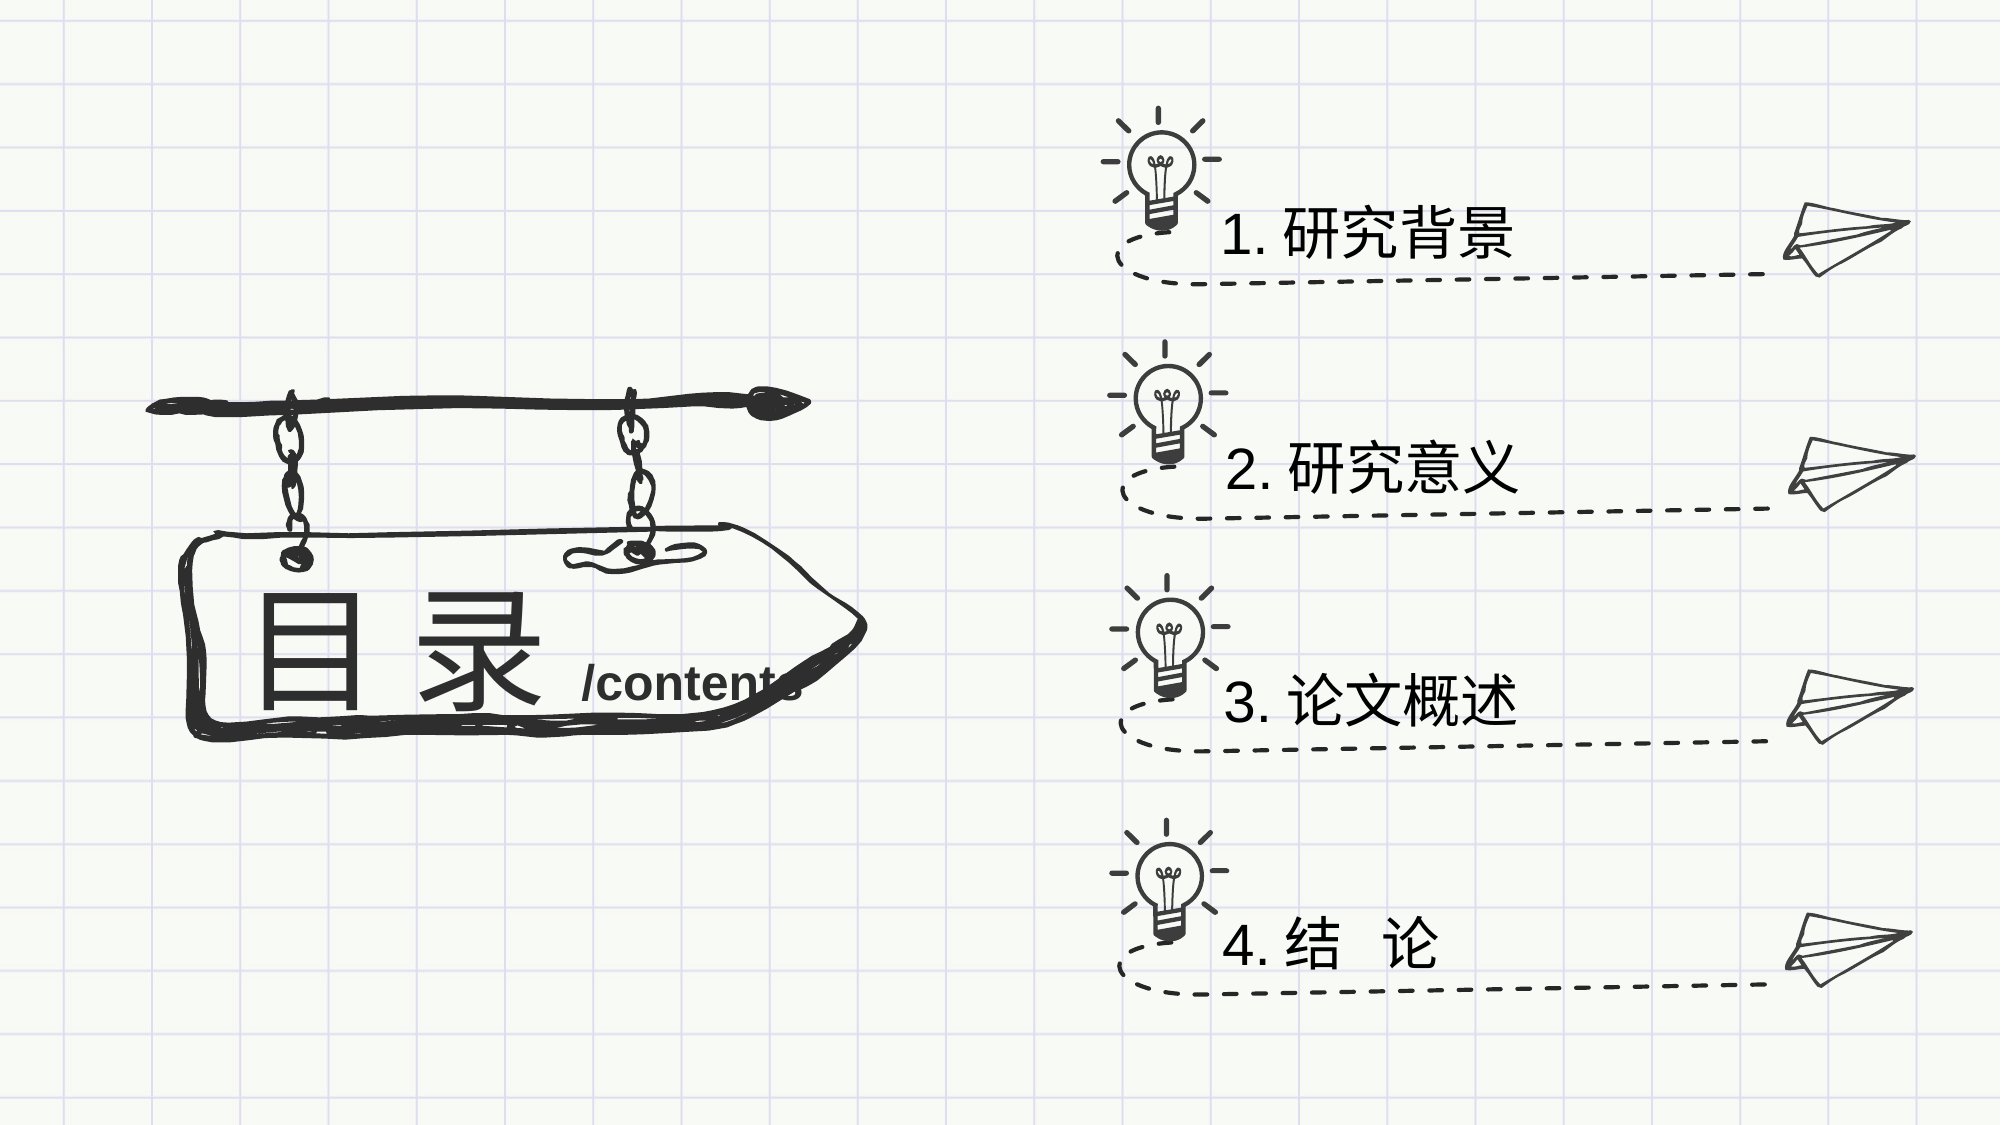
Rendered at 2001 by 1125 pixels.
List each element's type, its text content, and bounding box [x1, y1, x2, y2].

text_box 3.论文概述 [1208, 656, 1723, 742]
text_box [821, 585, 868, 678]
text_box [1784, 912, 1913, 988]
text_box 1.研究背景 [1205, 189, 1720, 275]
text_box [1786, 669, 1915, 745]
text_box [1118, 942, 1773, 996]
text_box 目 录/contents [227, 555, 821, 736]
text_box [145, 386, 812, 743]
text_box [1121, 465, 1776, 520]
text_box [1119, 699, 1774, 753]
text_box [1109, 572, 1231, 699]
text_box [1107, 339, 1229, 465]
text_box 4.结 论 [1207, 899, 1722, 985]
text_box [1720, 270, 1771, 276]
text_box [1100, 105, 1222, 231]
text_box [1109, 817, 1230, 942]
text_box 2.研究意义 [1210, 423, 1725, 509]
text_box [1116, 231, 1719, 286]
text_box [1782, 202, 1911, 278]
text_box [1788, 436, 1916, 513]
